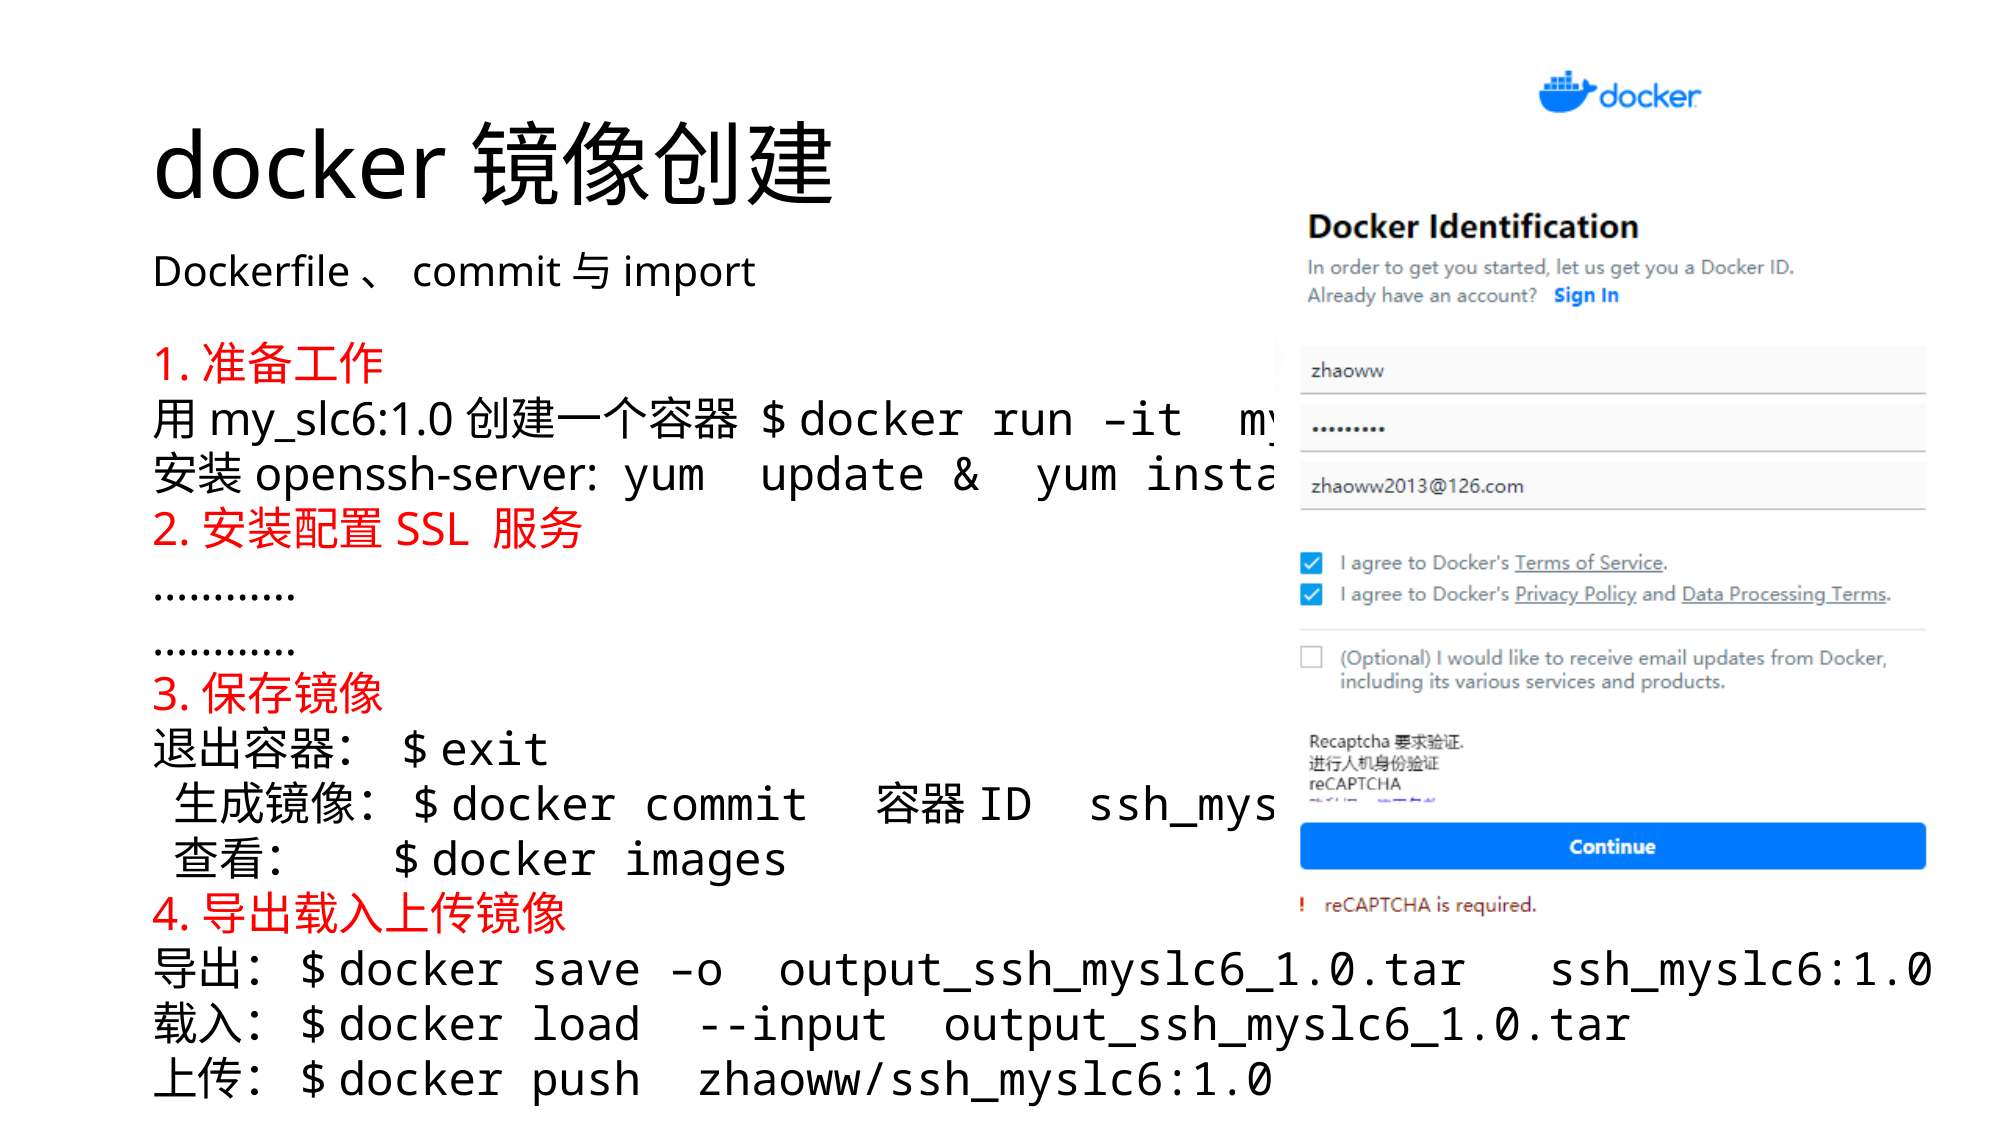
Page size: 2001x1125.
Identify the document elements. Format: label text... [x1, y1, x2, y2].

text_box Dockerfile、commit与import [137, 237, 1049, 303]
title docker镜像创建 [137, 59, 1863, 278]
picture [1274, 60, 1953, 937]
text_box 1.准备工作 用my_slc6:1.0创建一个容器 $ docker run –it my_slc6:1.0 /bin/bash 安装openssh-server: yum update & yum install -y openssh-server 2.安装配置SSL 服务 ………… ………… 3.保存镜像 退出容器： $ exit 生成镜像：$ docker commit 容器ID ssh_myslc6:1.0 查看： $ docker images 4.导出载入上传镜像 导出：$ docker save –o output_ssh_myslc6_1.0.tar ssh_myslc6:1.0 载入：$ docker load --input output_ssh_myslc6_1.0.tar 上传：$ docker push zhaoww/ssh_myslc6:1.0 [137, 327, 2000, 1112]
